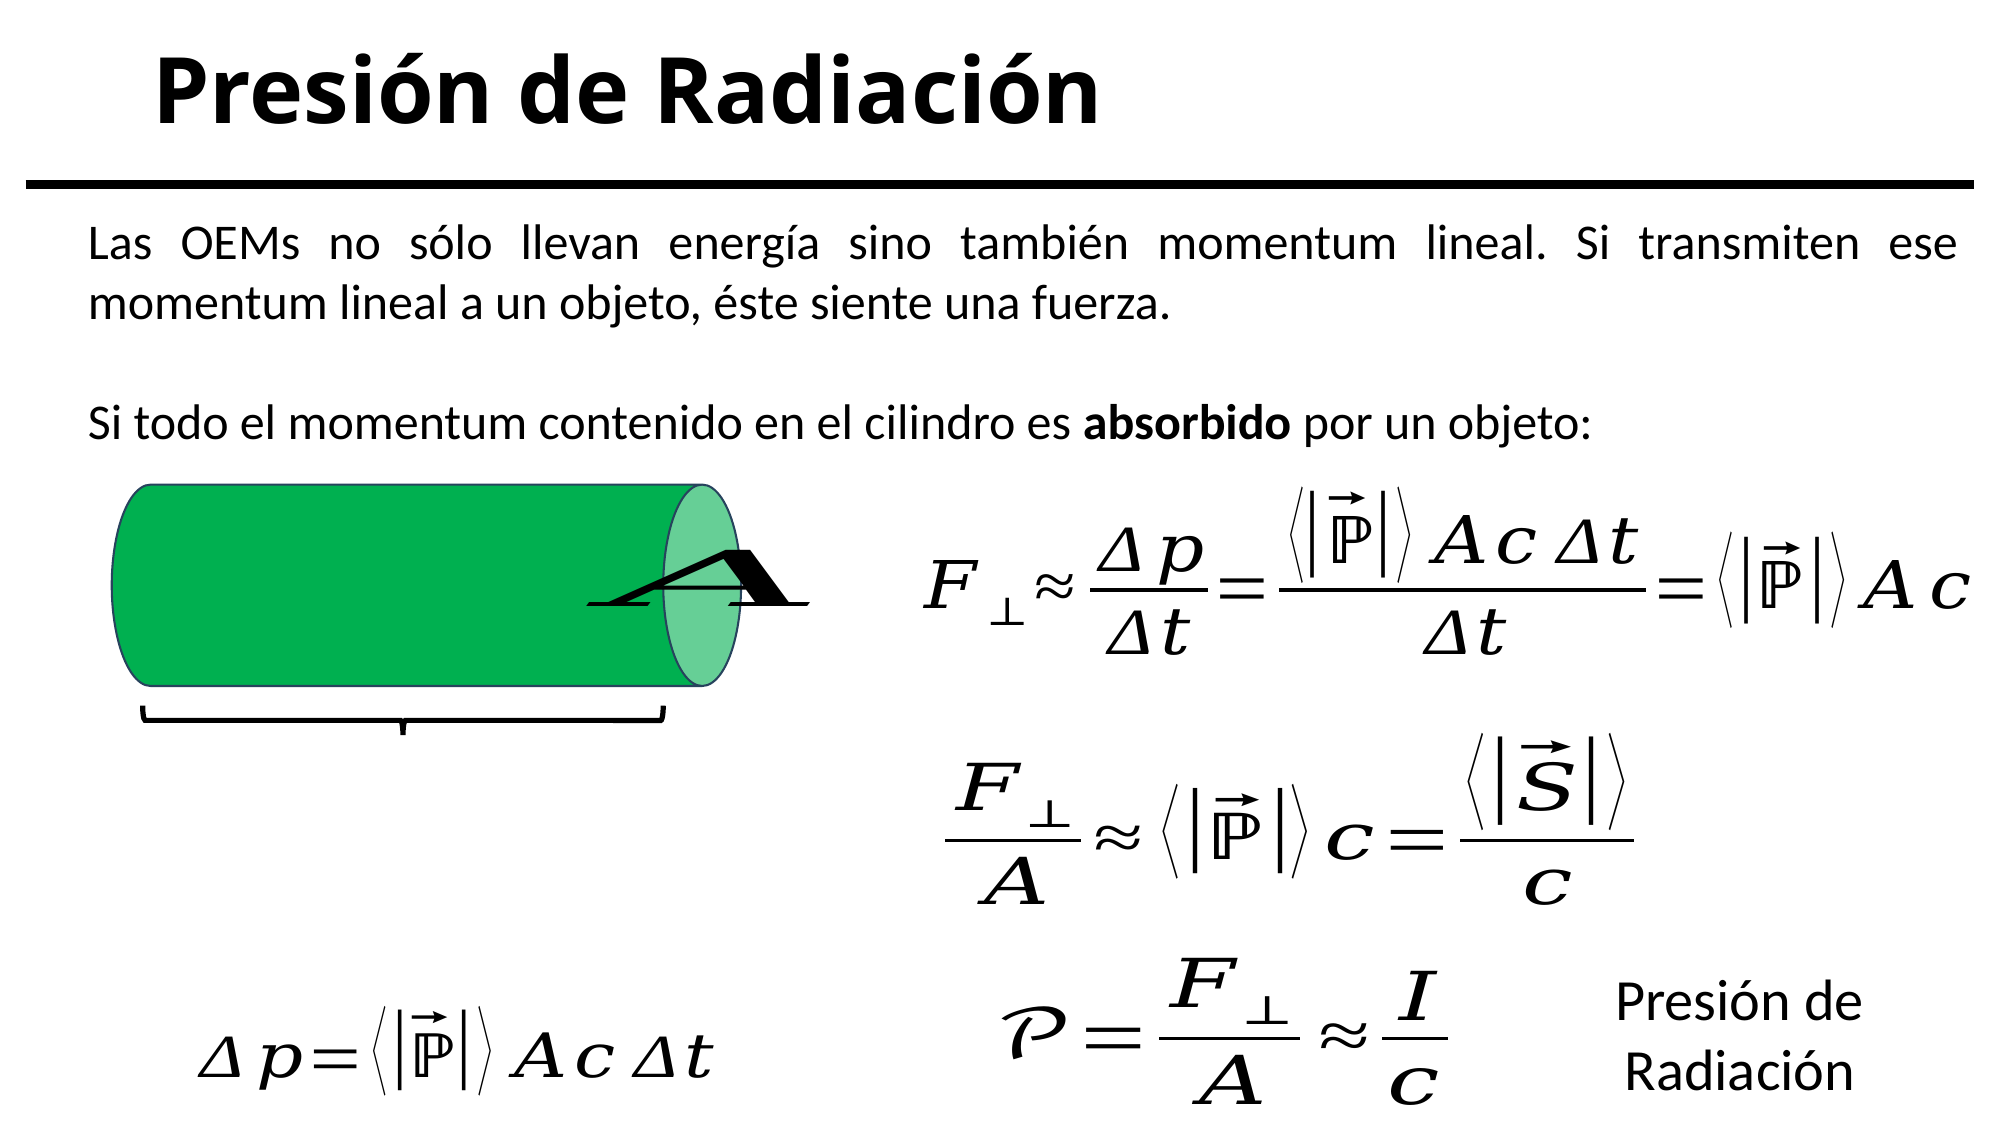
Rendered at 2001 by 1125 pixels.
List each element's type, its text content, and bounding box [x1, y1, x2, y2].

text_box Las OEMs no sólo llevan energía sino también momentum lineal. Si transmiten ese momentum lineal a un objeto, éste siente una fuerza. Si todo el momentum contenido en el cilindro es absorbido por un objeto: [73, 201, 1974, 457]
title Presión de Radiación [137, 26, 1863, 161]
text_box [111, 484, 831, 823]
text_box Presión de Radiación [1543, 954, 1937, 1110]
